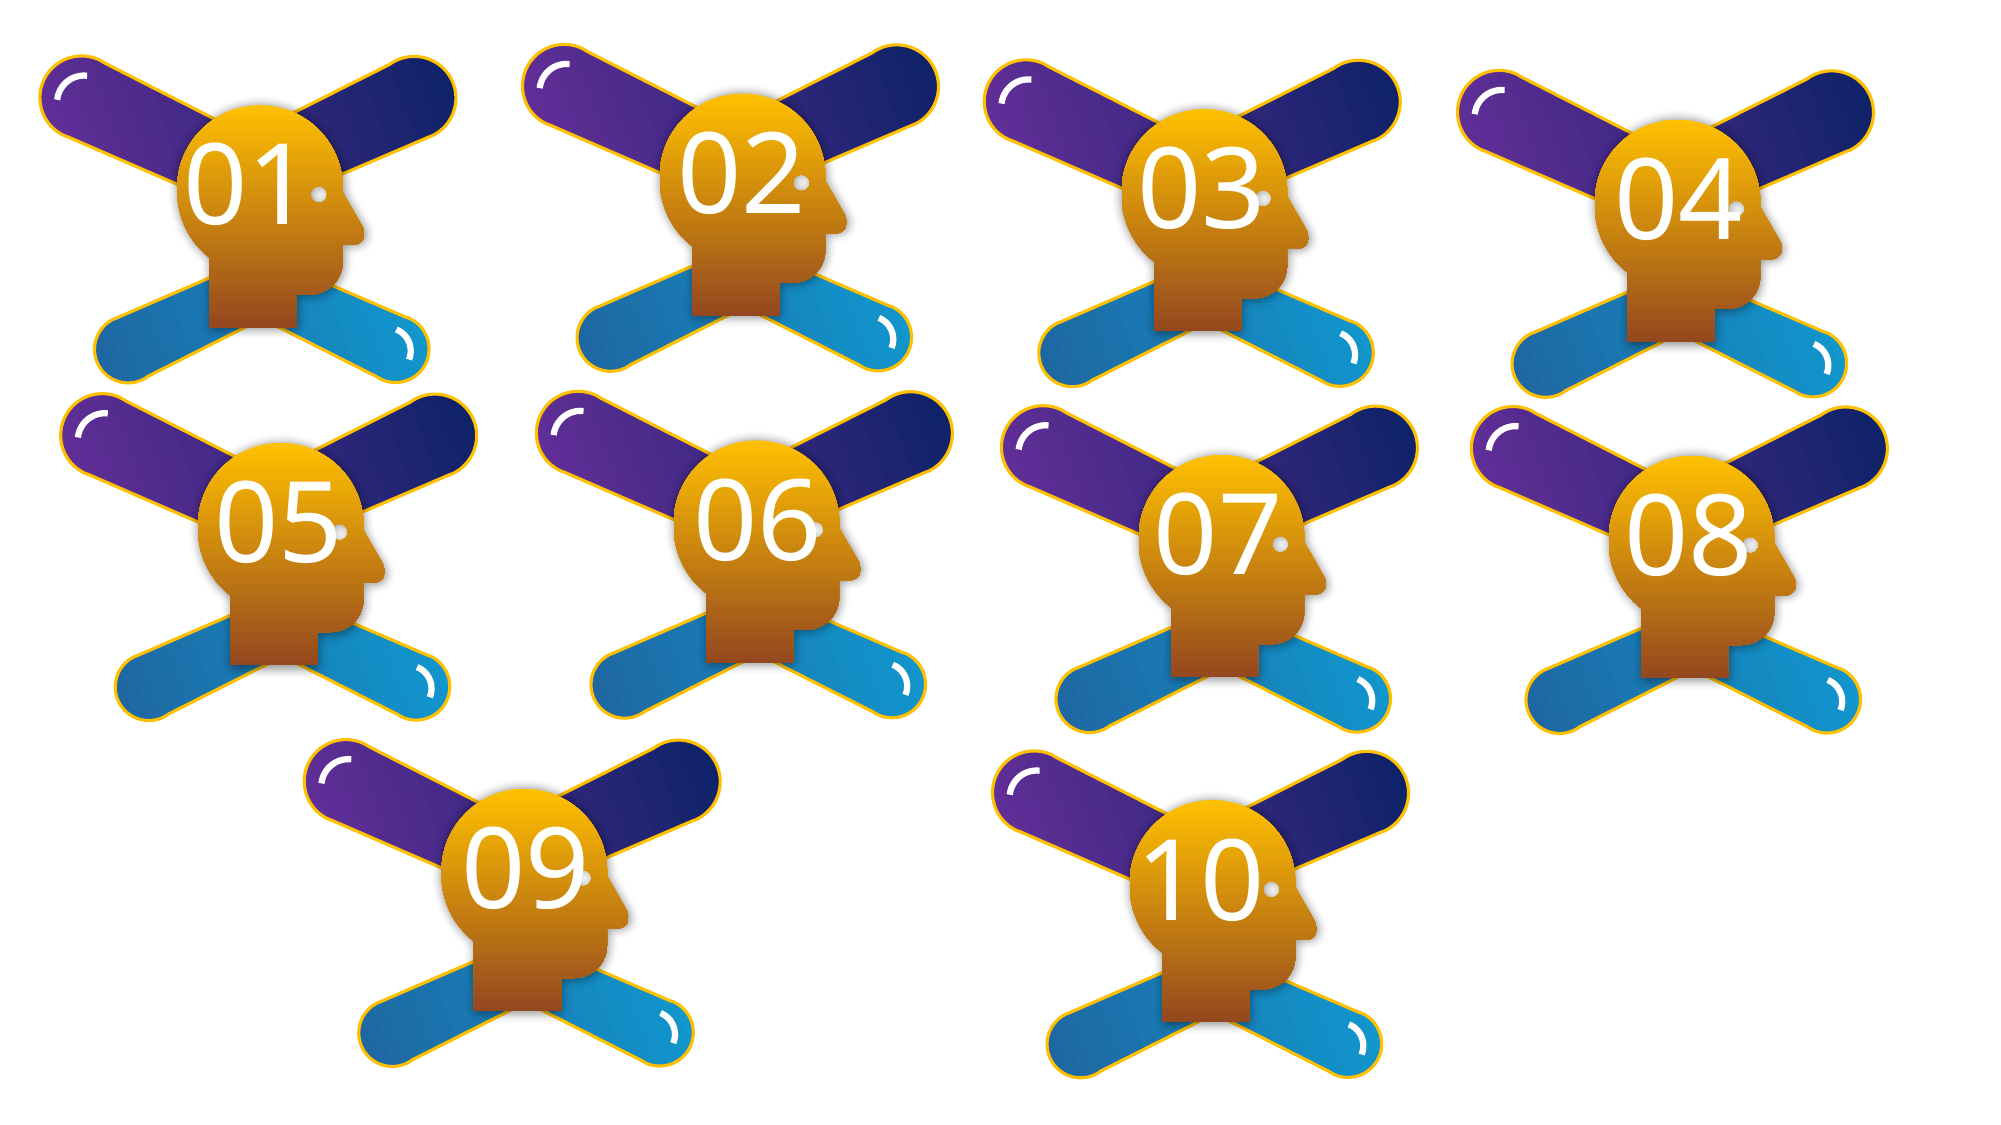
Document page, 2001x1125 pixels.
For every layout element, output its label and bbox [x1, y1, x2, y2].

text_box [1472, 0, 1859, 455]
text_box [551, 320, 938, 776]
text_box [75, 322, 462, 778]
text_box [1016, 334, 1403, 790]
text_box [537, 0, 924, 429]
text_box [999, 0, 1385, 444]
text_box [55, 0, 441, 441]
text_box [1007, 679, 1394, 1125]
text_box [1486, 335, 1873, 791]
text_box [319, 668, 705, 1124]
